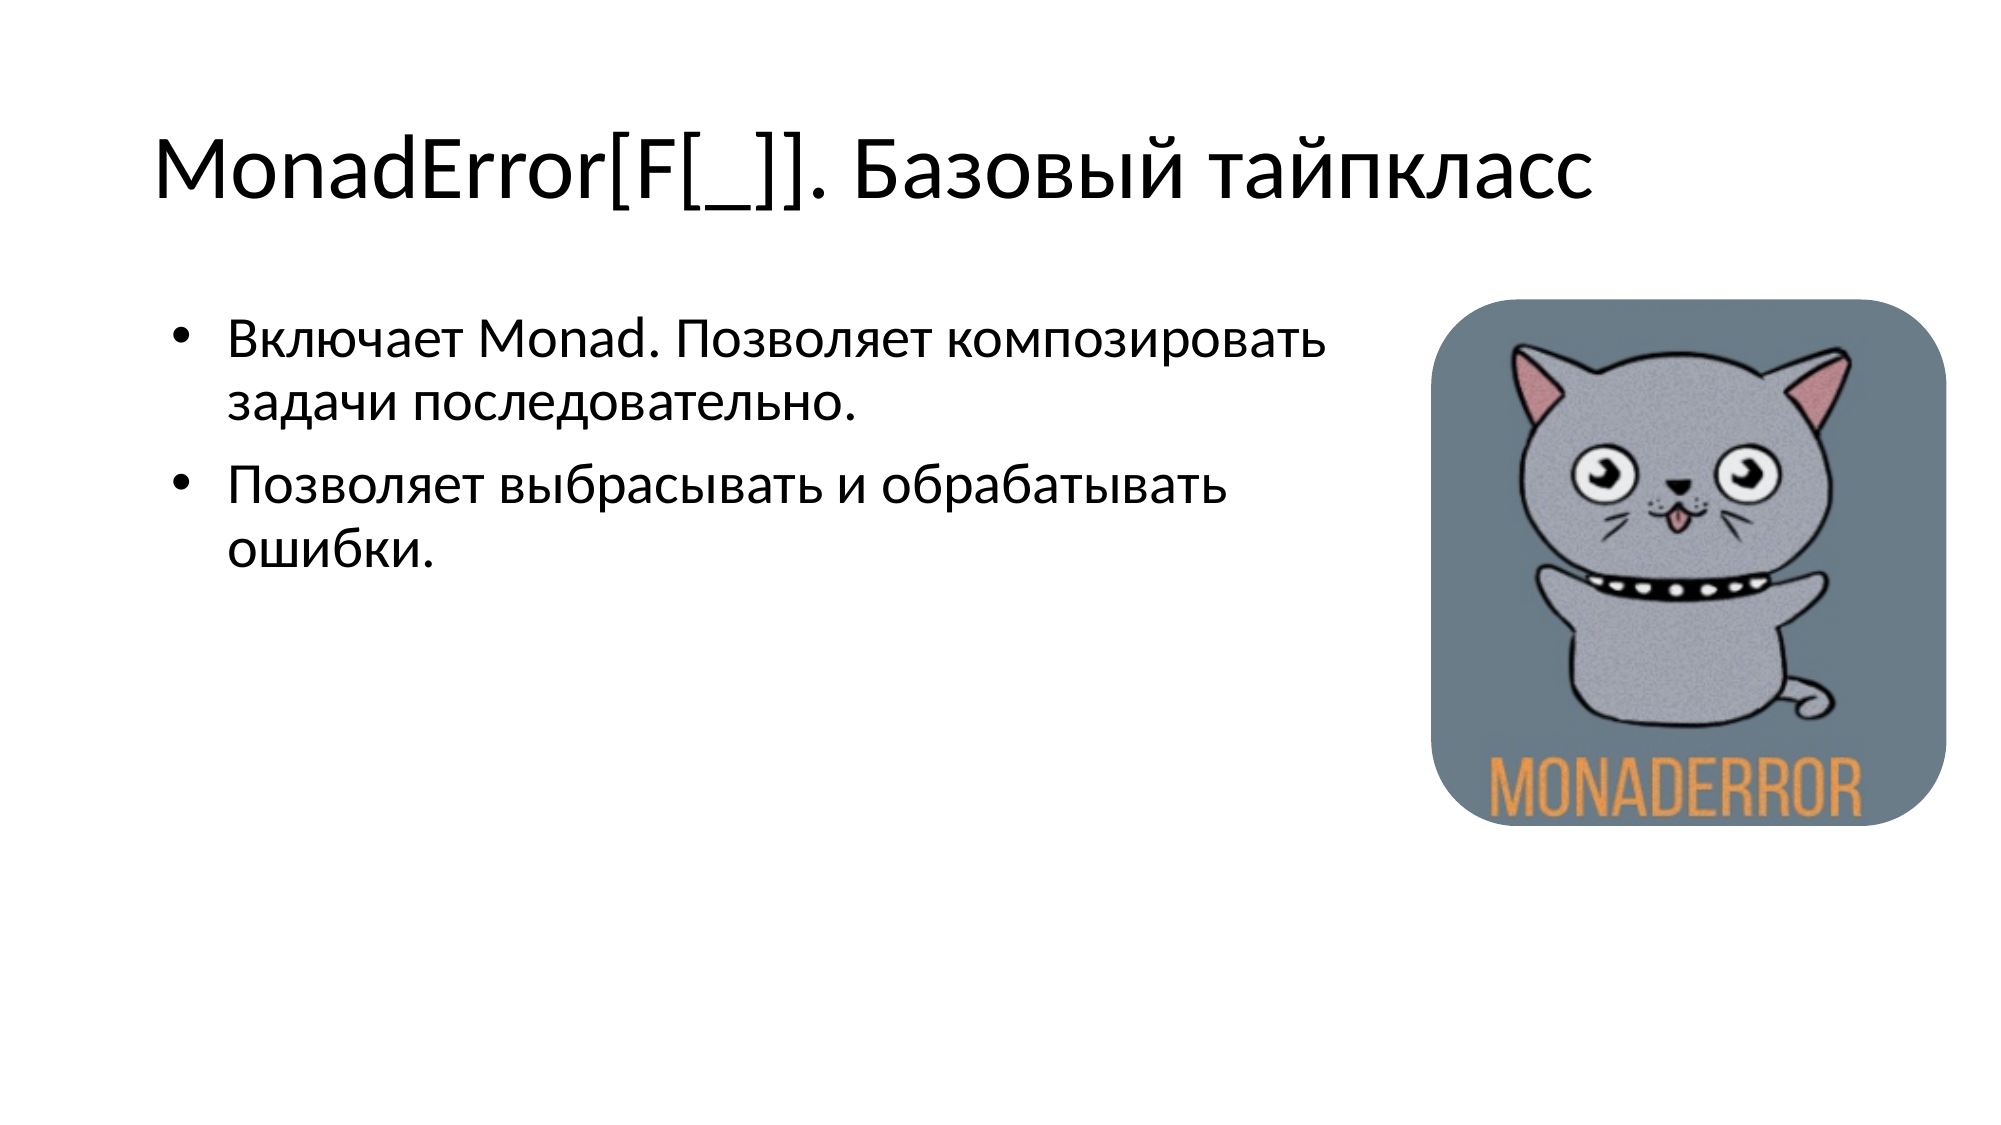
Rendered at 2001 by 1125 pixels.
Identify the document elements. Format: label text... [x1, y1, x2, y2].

list Включает Monad. Позволяет композировать задачи последовательно. Позволяет выбрасывать и обрабатывать ошибки. [137, 299, 1348, 1014]
picture [1430, 299, 1947, 827]
title MonadError[F[_]]. Базовый тайпкласс [137, 59, 1863, 278]
